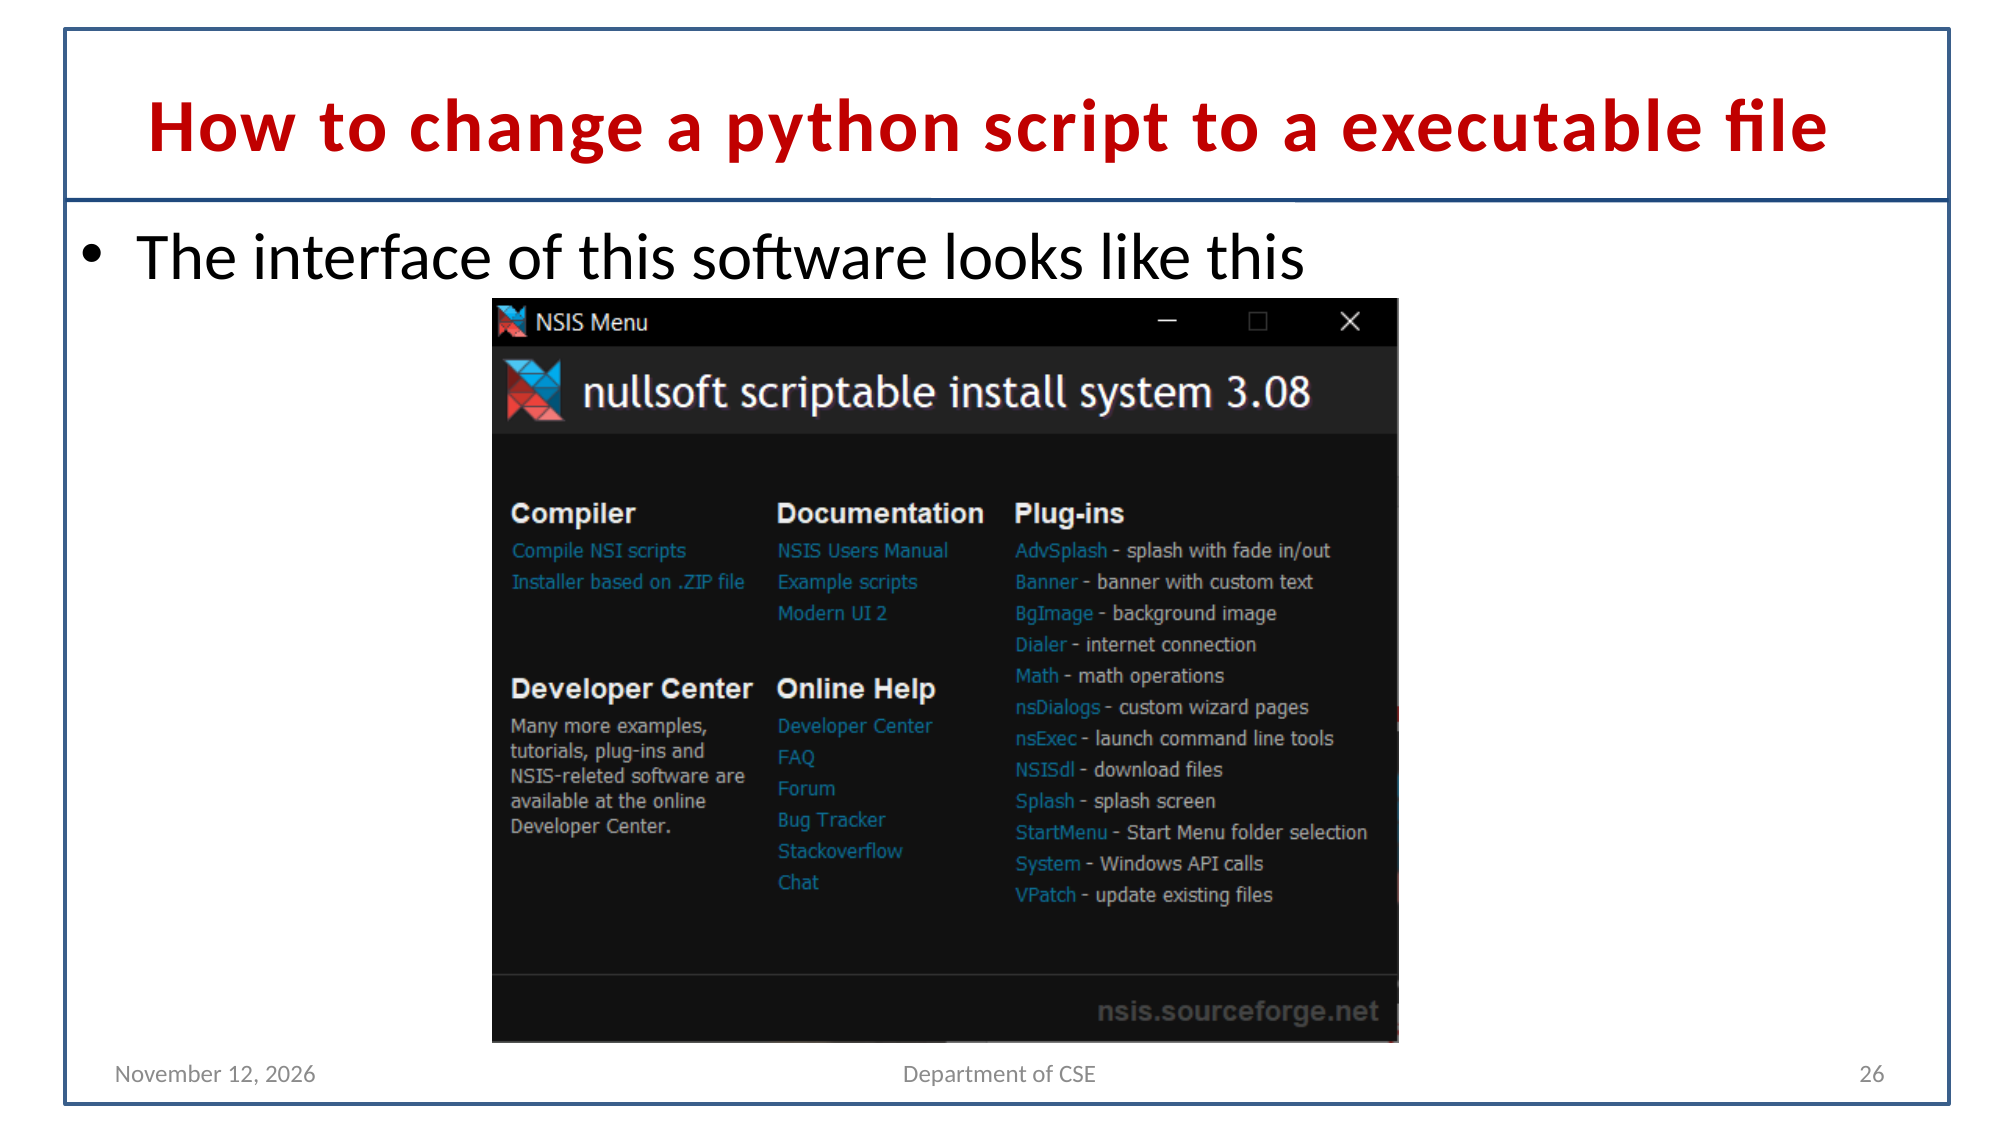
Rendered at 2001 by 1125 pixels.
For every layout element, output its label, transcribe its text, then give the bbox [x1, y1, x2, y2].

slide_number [99, 1042, 567, 1103]
footer Department of CSE [683, 1051, 1317, 1103]
list The interface of this software looks like this [65, 204, 1935, 1043]
title How to change a python script to a executable file [65, 37, 1935, 204]
slide_number 26 [1433, 1042, 1900, 1103]
picture [492, 298, 1399, 1043]
